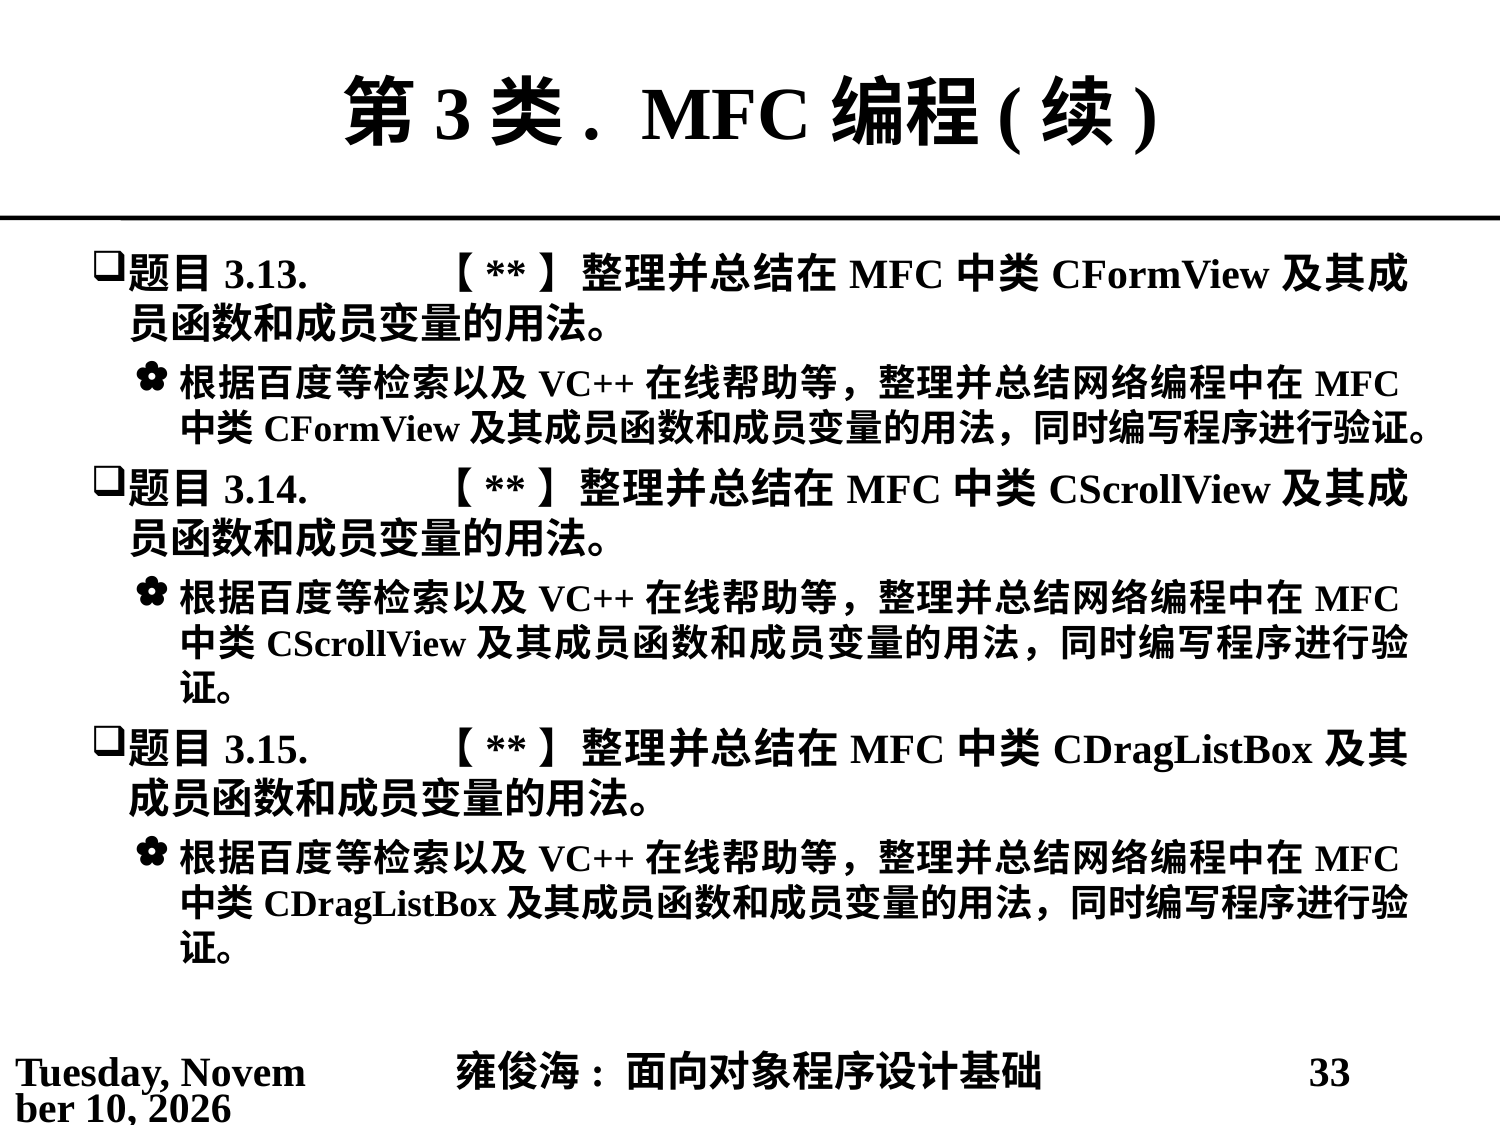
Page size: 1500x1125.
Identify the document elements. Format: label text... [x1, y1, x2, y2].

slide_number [0, 1042, 337, 1103]
slide_number 33 [1161, 1042, 1499, 1103]
footer 雍俊海: 面向对象程序设计基础 [337, 1042, 1161, 1103]
title 第3类. MFC编程(续) [0, 0, 1500, 217]
list 题目3.13. 【**】整理并总结在MFC中类CFormView及其成员函数和成员变量的用法。 根据百度等检索以及VC++在线帮助等，整理并总结网络编程中在MFC中类CFormView及其成员函数和成员变量的用法，同时编写程序进行验证。 题目3.14. 【**】整理并总结在MFC中类CScrollView及其成员函数和成员变量的用法。 根据百度等检索以及VC++在线帮助等，整理并总结网络编程中在MFC中类CScrollView及其成员函数和成员变量的用法，同时编写程序进行验证。 题目3.15. 【**】整理并总结在MFC中类CDragListBox及其成员函数和成员变量的用法。 根据百度等检索以及VC++在线帮助等，整理并总结网络编程中在MFC中类CDragListBox及其成员函数和成员变量的用法，同时编写程序进行验证。 [75, 239, 1425, 1042]
